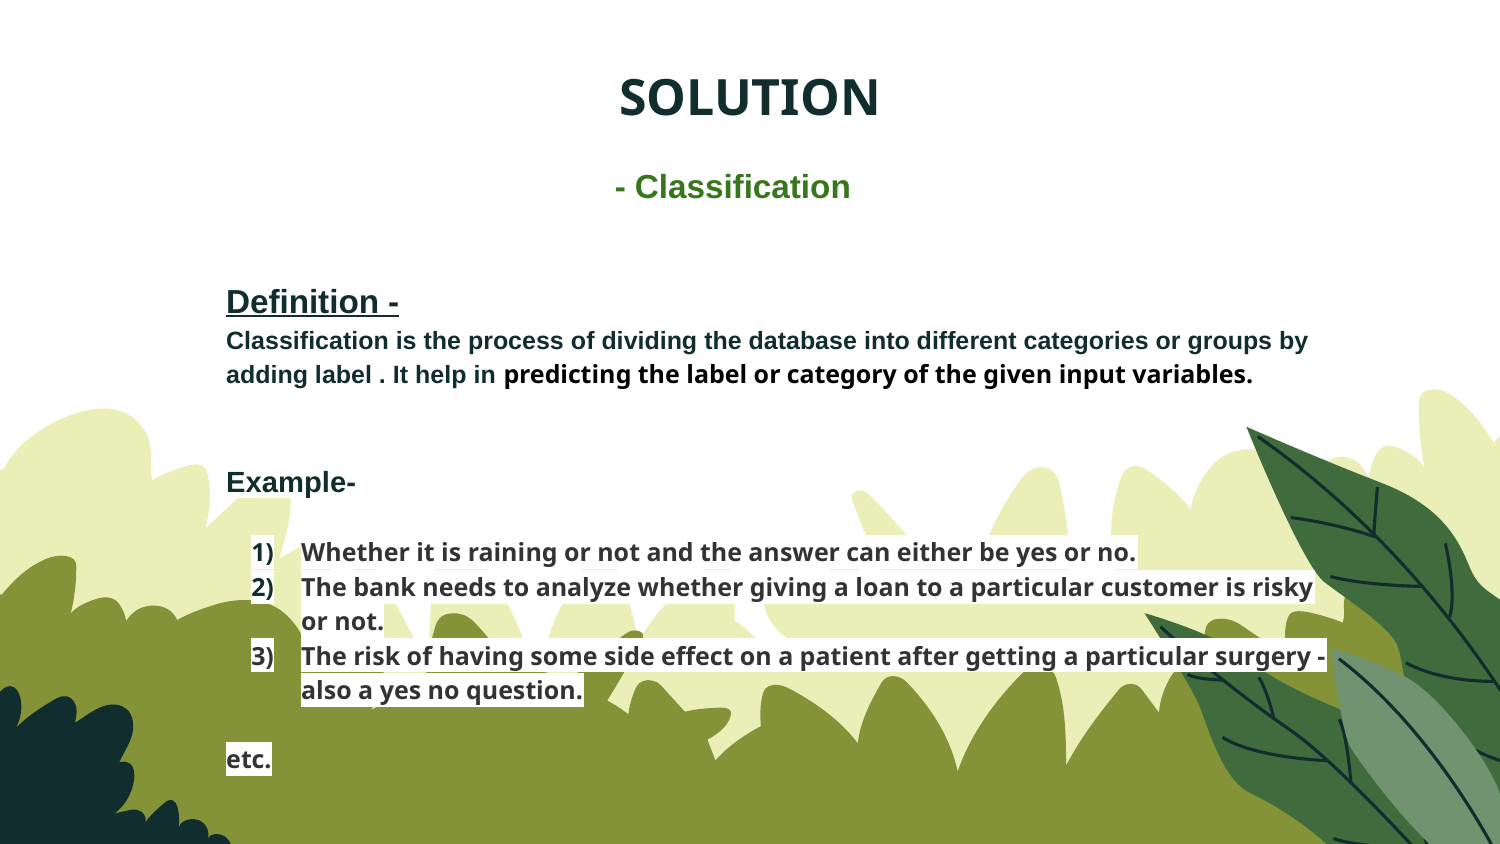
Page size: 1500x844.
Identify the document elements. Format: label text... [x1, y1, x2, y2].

title SOLUTION [29, 50, 1471, 145]
list - Classification Definition - Classification is the process of dividing the database into different categories or groups by adding label . It help in predicting the label or category of the given input variables. Example- Whether it is raining or not and the answer can either be yes or no. The bank needs to analyze whether giving a loan to a particular customer is risky or not. The risk of having some side effect on a patient after getting a particular surgery - also a yes no question. etc. [211, 144, 1350, 743]
